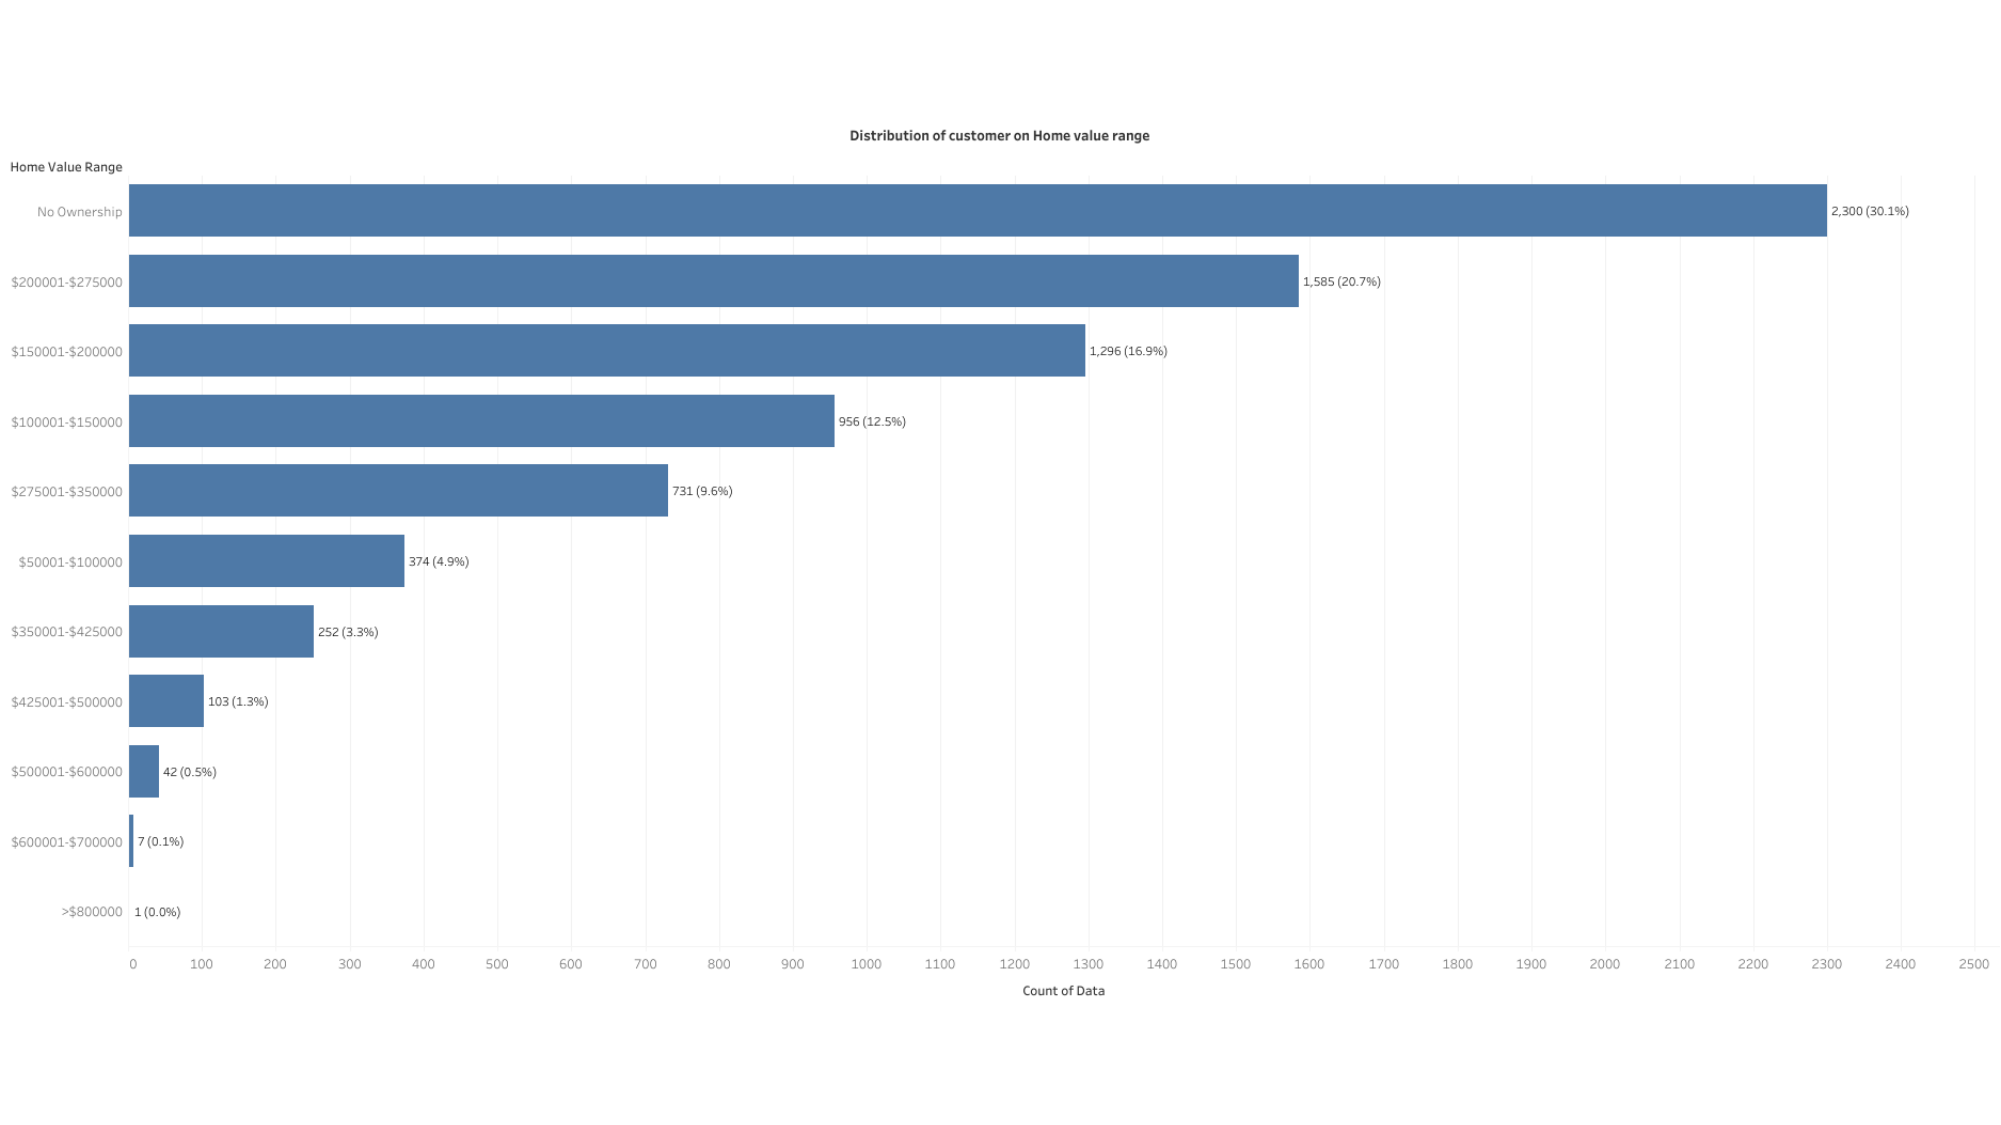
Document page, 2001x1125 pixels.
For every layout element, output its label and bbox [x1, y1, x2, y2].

picture [0, 118, 2000, 1007]
